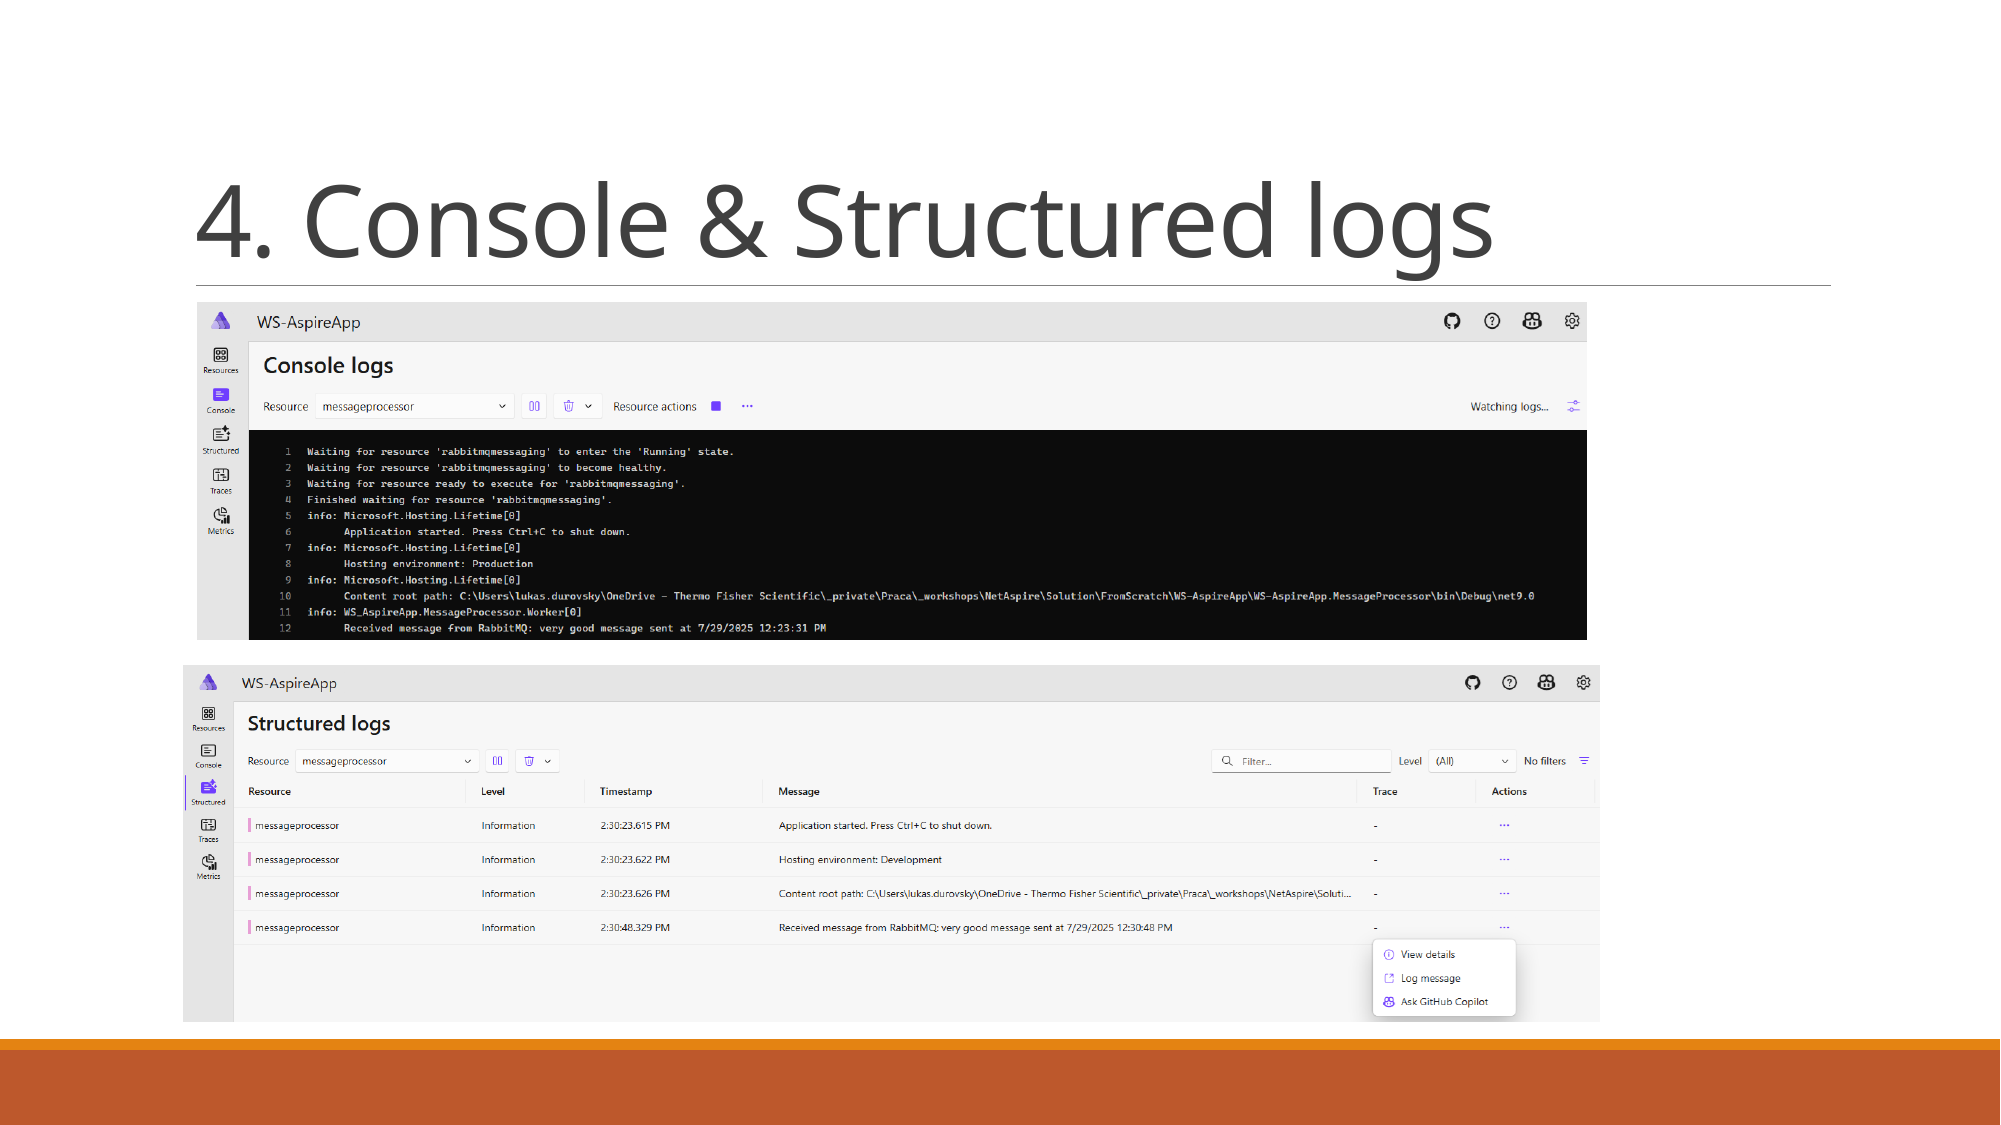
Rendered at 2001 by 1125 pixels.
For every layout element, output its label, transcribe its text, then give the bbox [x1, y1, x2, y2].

title 4. Console & Structured logs [180, 47, 1830, 285]
list [180, 302, 1830, 963]
picture [196, 302, 1587, 641]
picture [183, 664, 1600, 1022]
